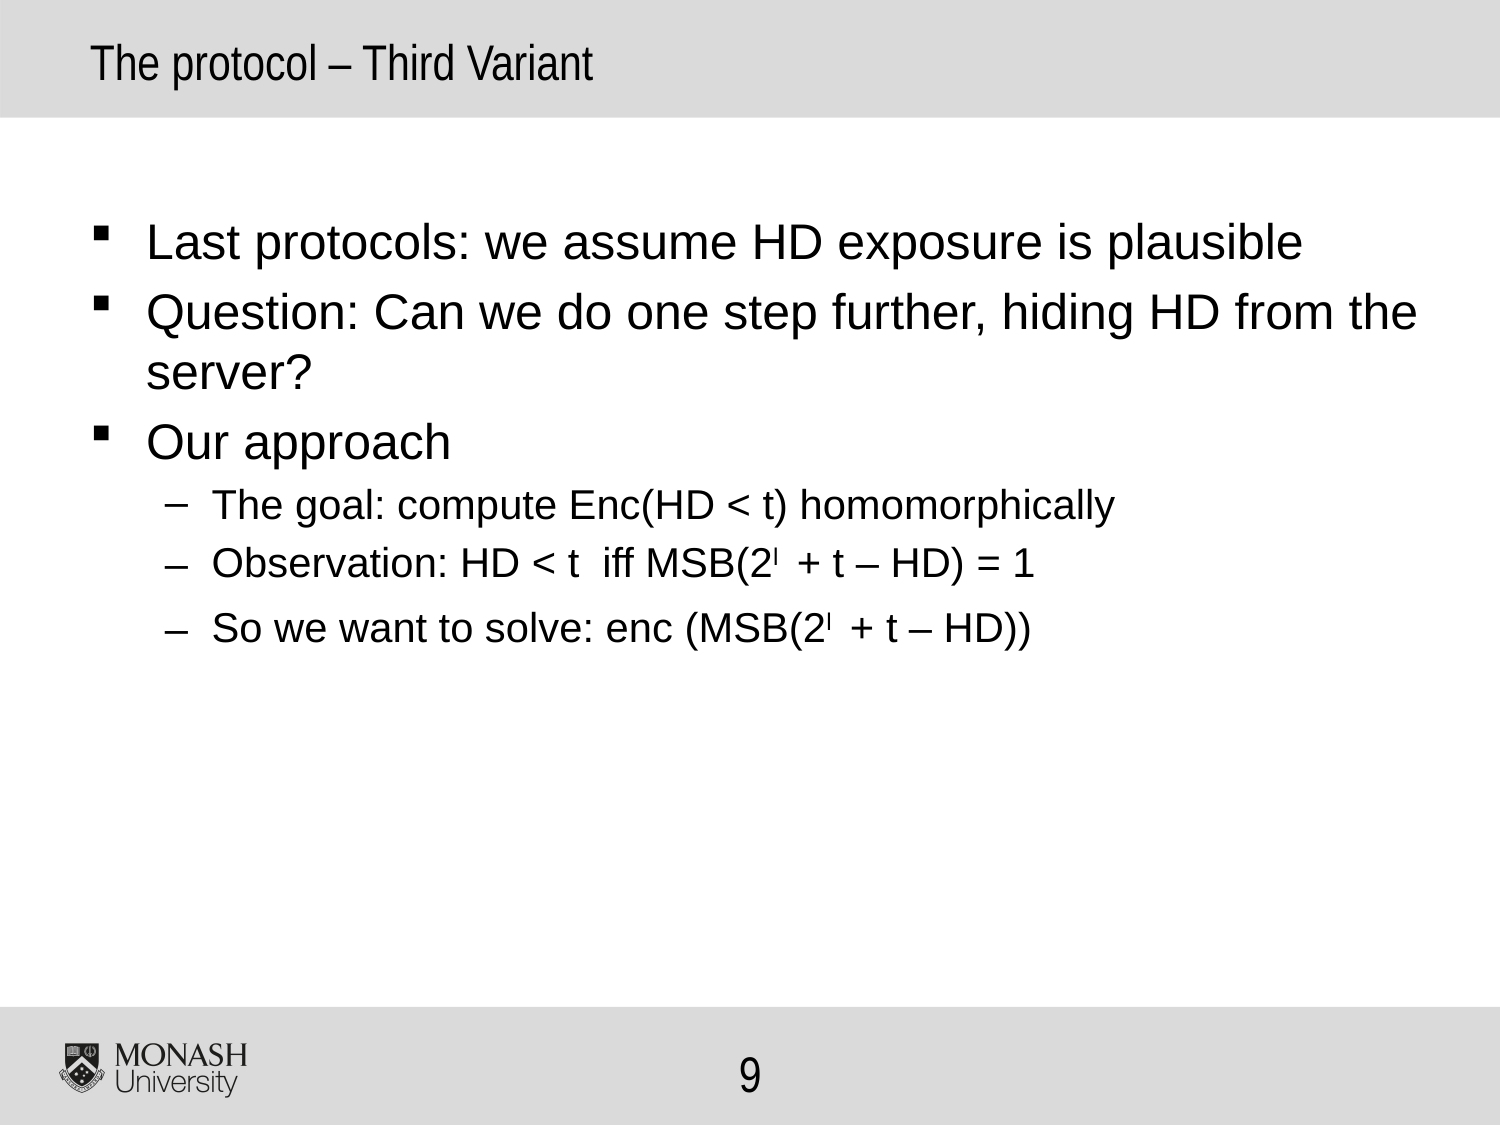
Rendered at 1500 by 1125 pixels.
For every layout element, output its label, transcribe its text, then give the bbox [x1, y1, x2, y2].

picture [0, 0, 1500, 1125]
title The protocol – Third Variant [75, 23, 1425, 108]
list Last protocols: we assume HD exposure is plausible Question: Can we do one step further, hiding HD from the server? Our approach The goal: compute Enc(HD < t) homomorphically Observation: HD < t iff MSB(2l + t – HD) = 1 So we want to solve: enc (MSB(2l + t – HD)) [75, 201, 1440, 945]
